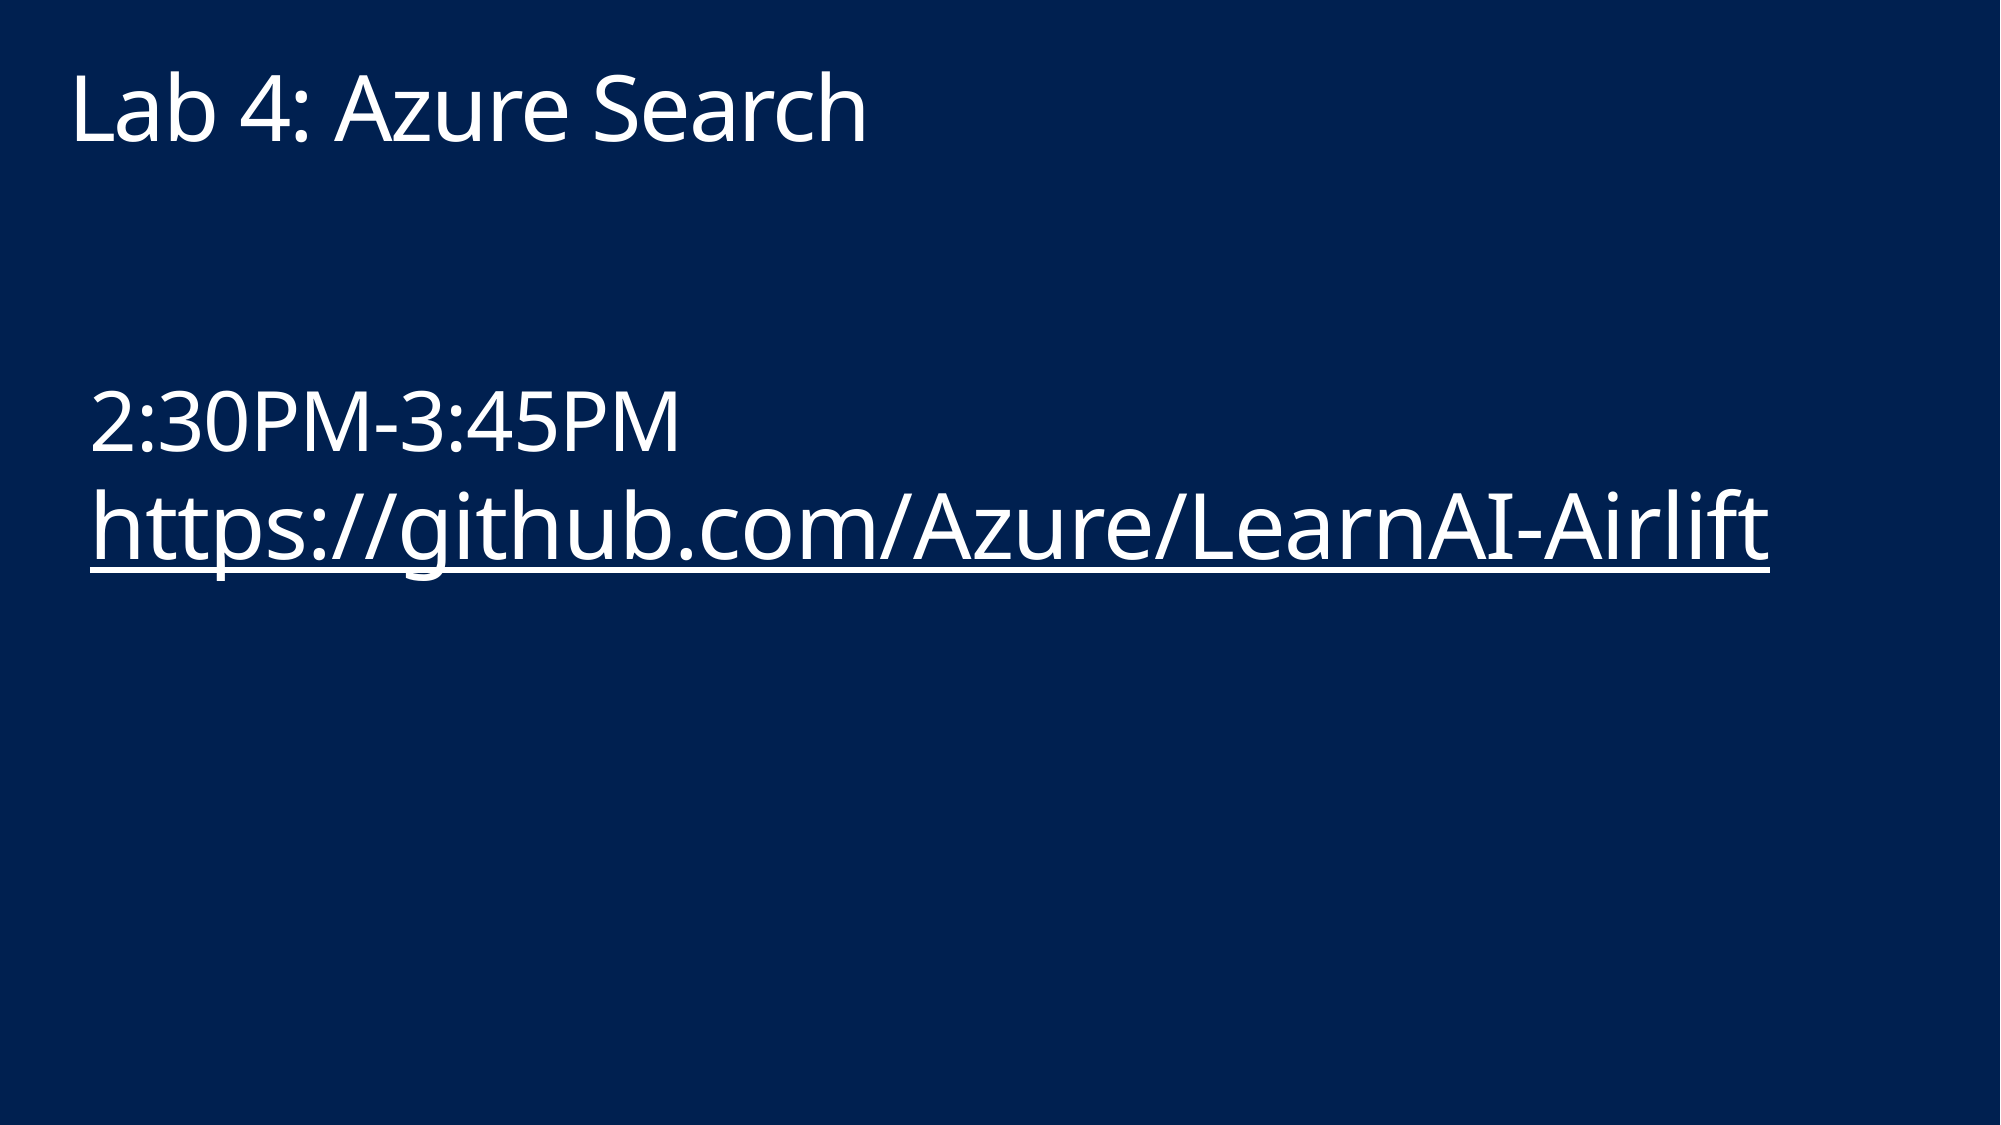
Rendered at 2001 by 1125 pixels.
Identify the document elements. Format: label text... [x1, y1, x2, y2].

text_box Lab 4: Azure Search [44, 47, 1957, 196]
title 2:30PM-3:45PM https://github.com/Azure/LearnAI-Airlift [89, 289, 1911, 1099]
